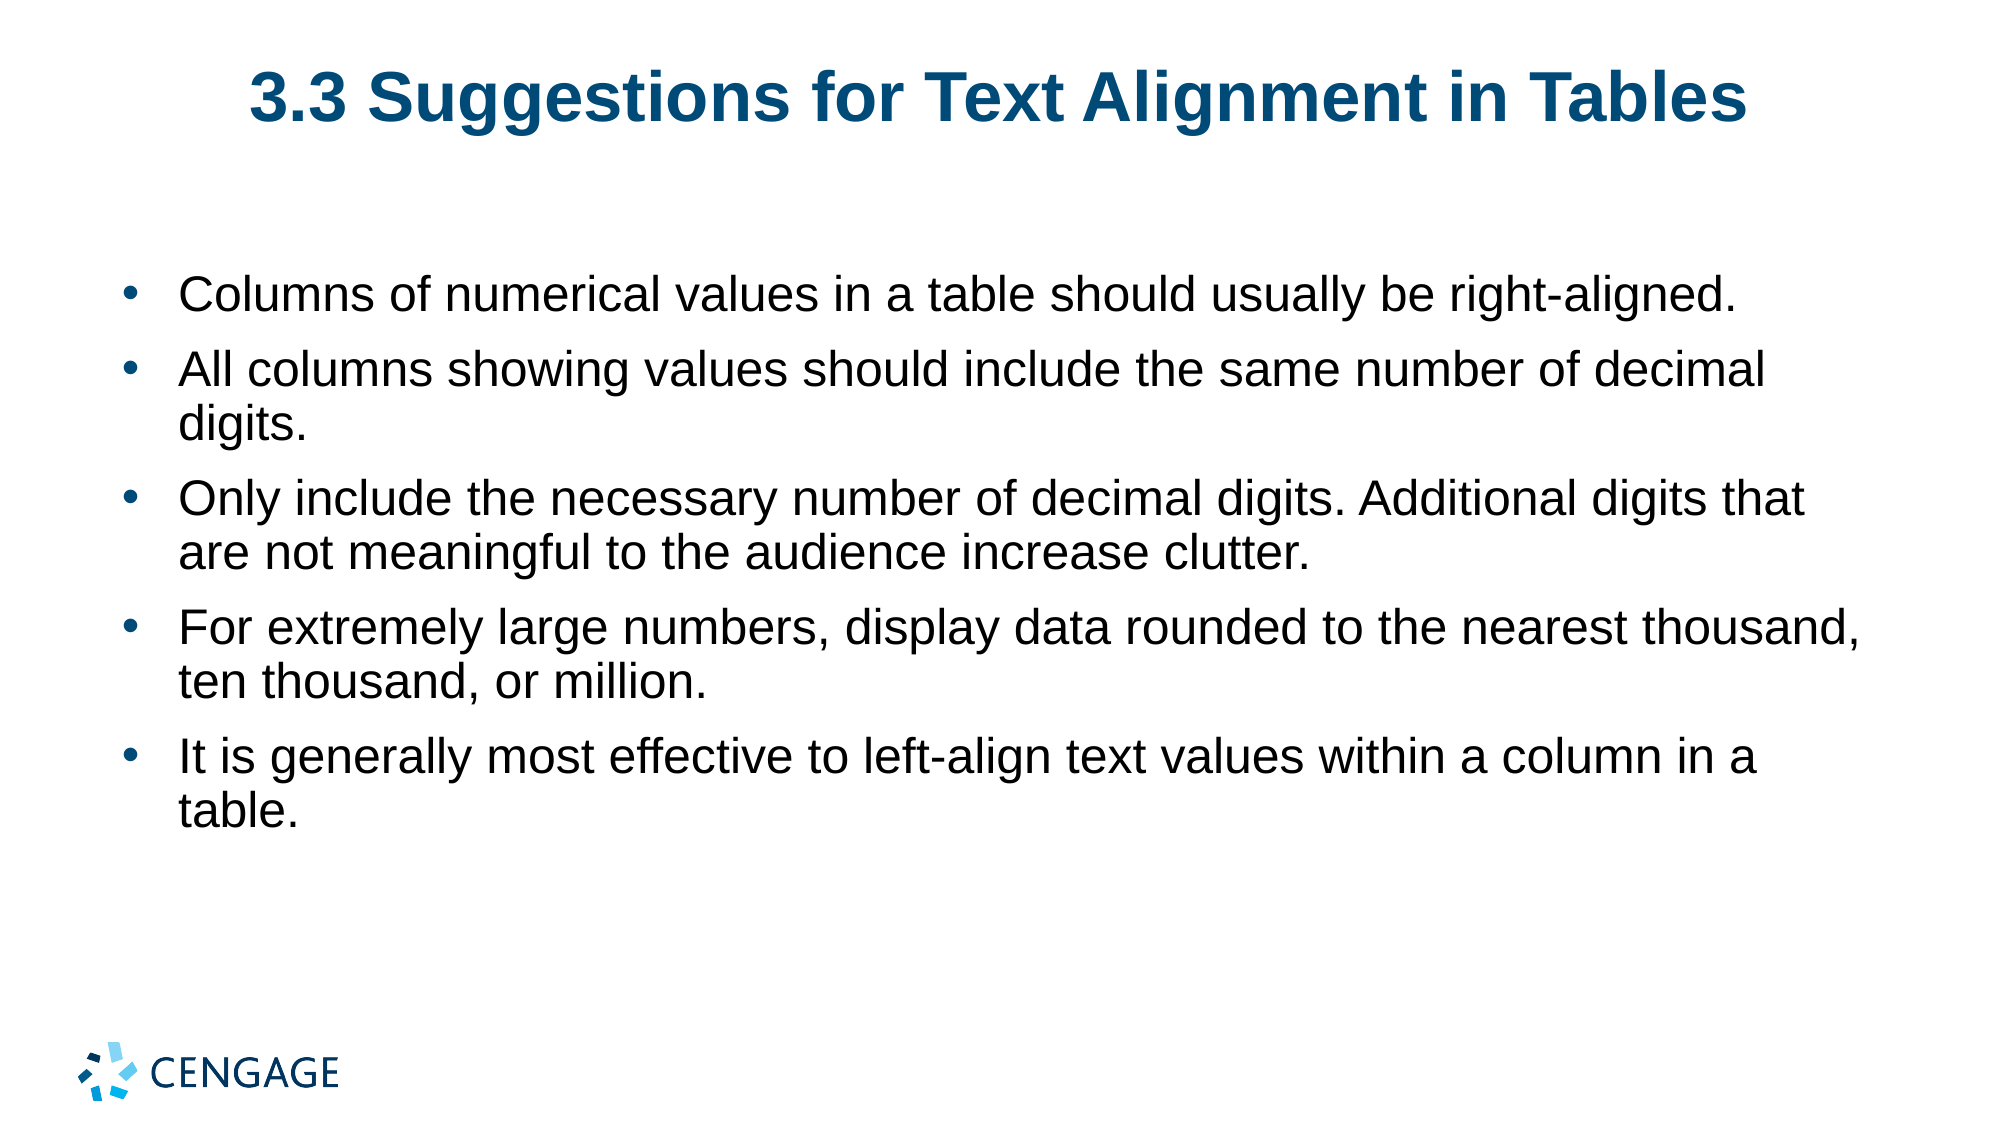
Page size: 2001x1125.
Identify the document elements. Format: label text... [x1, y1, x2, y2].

picture [78, 1042, 338, 1101]
list Columns of numerical values in a table should usually be right-aligned. All columns showing values should include the same number of decimal digits. Only include the necessary number of decimal digits. Additional digits that are not meaningful to the audience increase clutter. For extremely large numbers, display data rounded to the nearest thousand, ten thousand, or million. It is generally most effective to left-align text values within a column in a table. [121, 268, 1880, 990]
title 3.3 Suggestions for Text Alignment in Tables [137, 59, 1863, 171]
